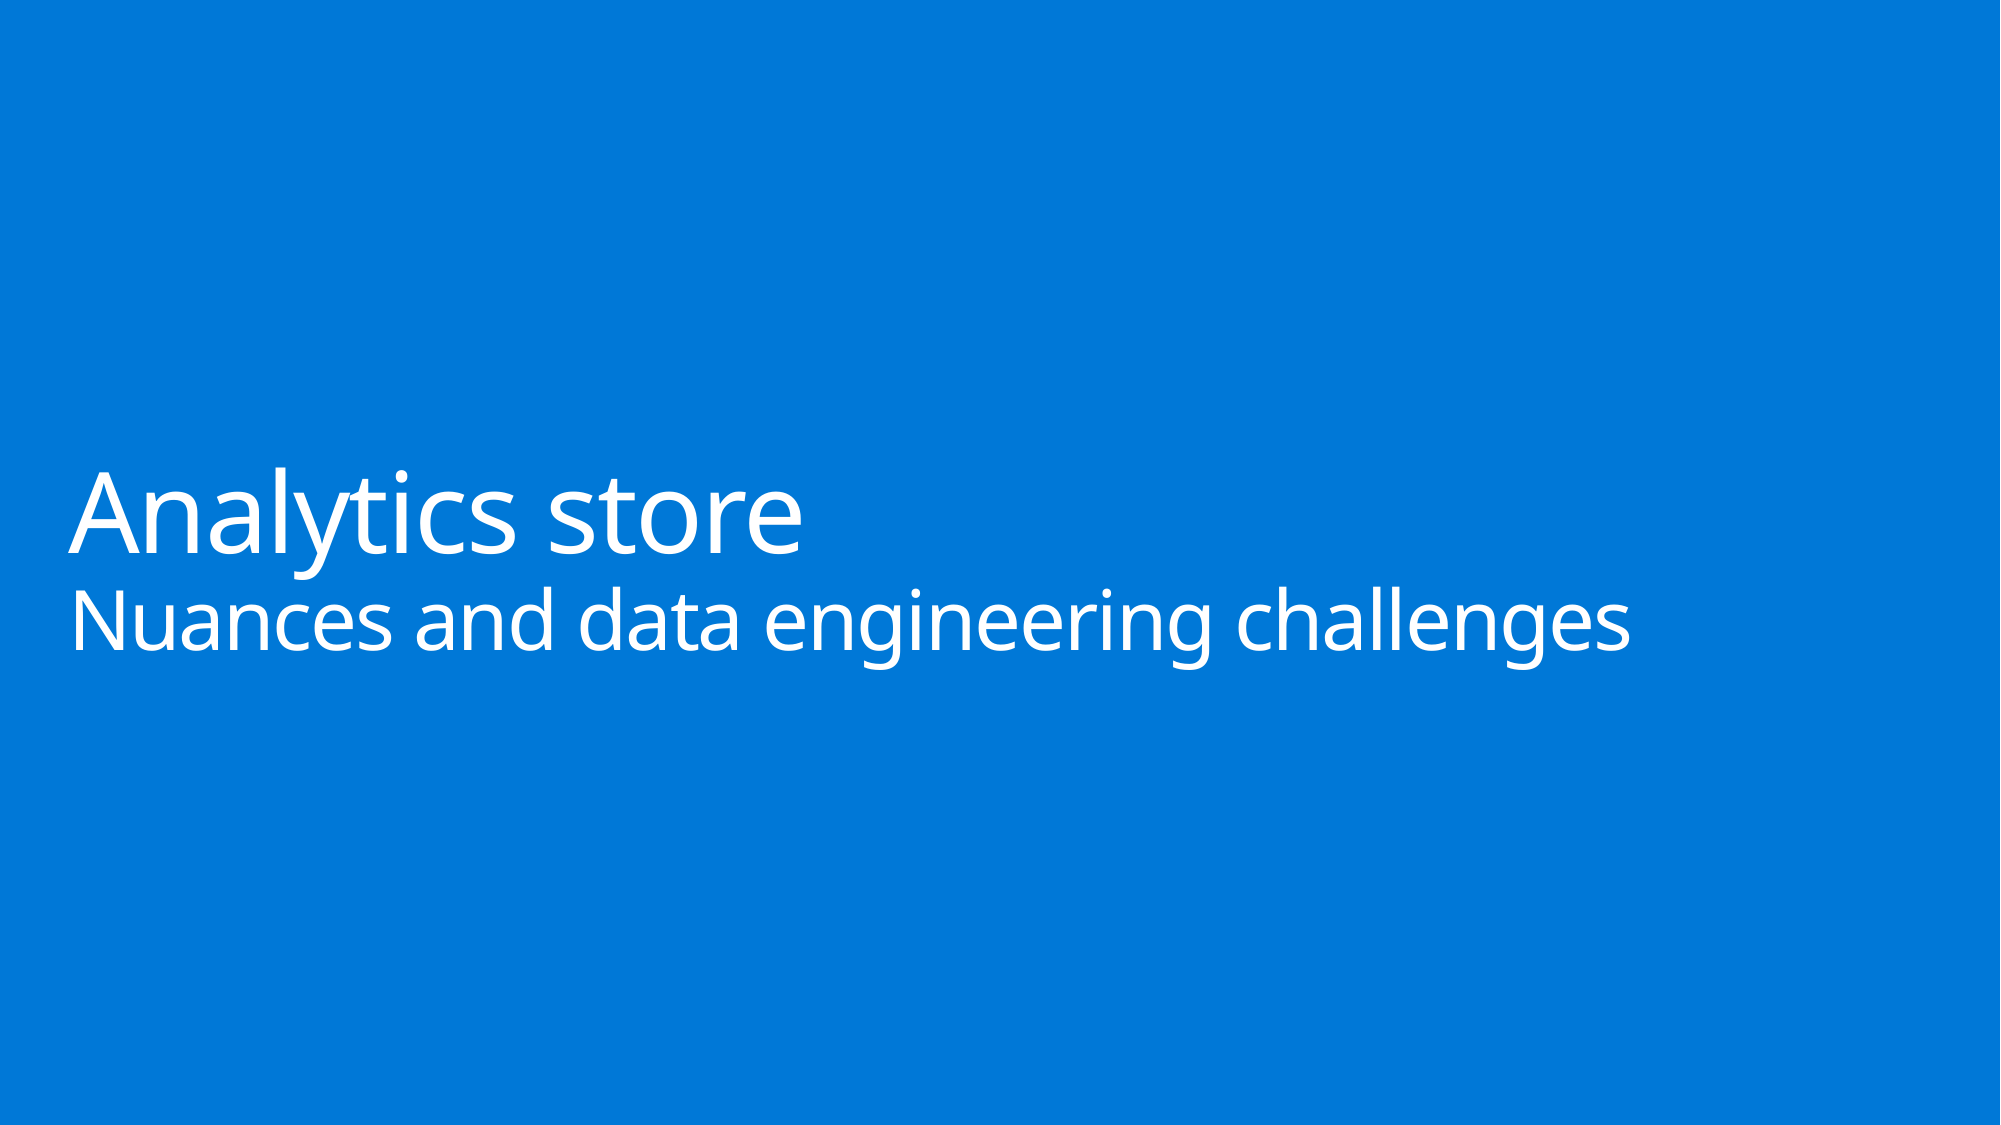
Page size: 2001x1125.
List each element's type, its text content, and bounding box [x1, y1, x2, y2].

title Analytics store Nuances and data engineering challenges [44, 440, 1956, 685]
